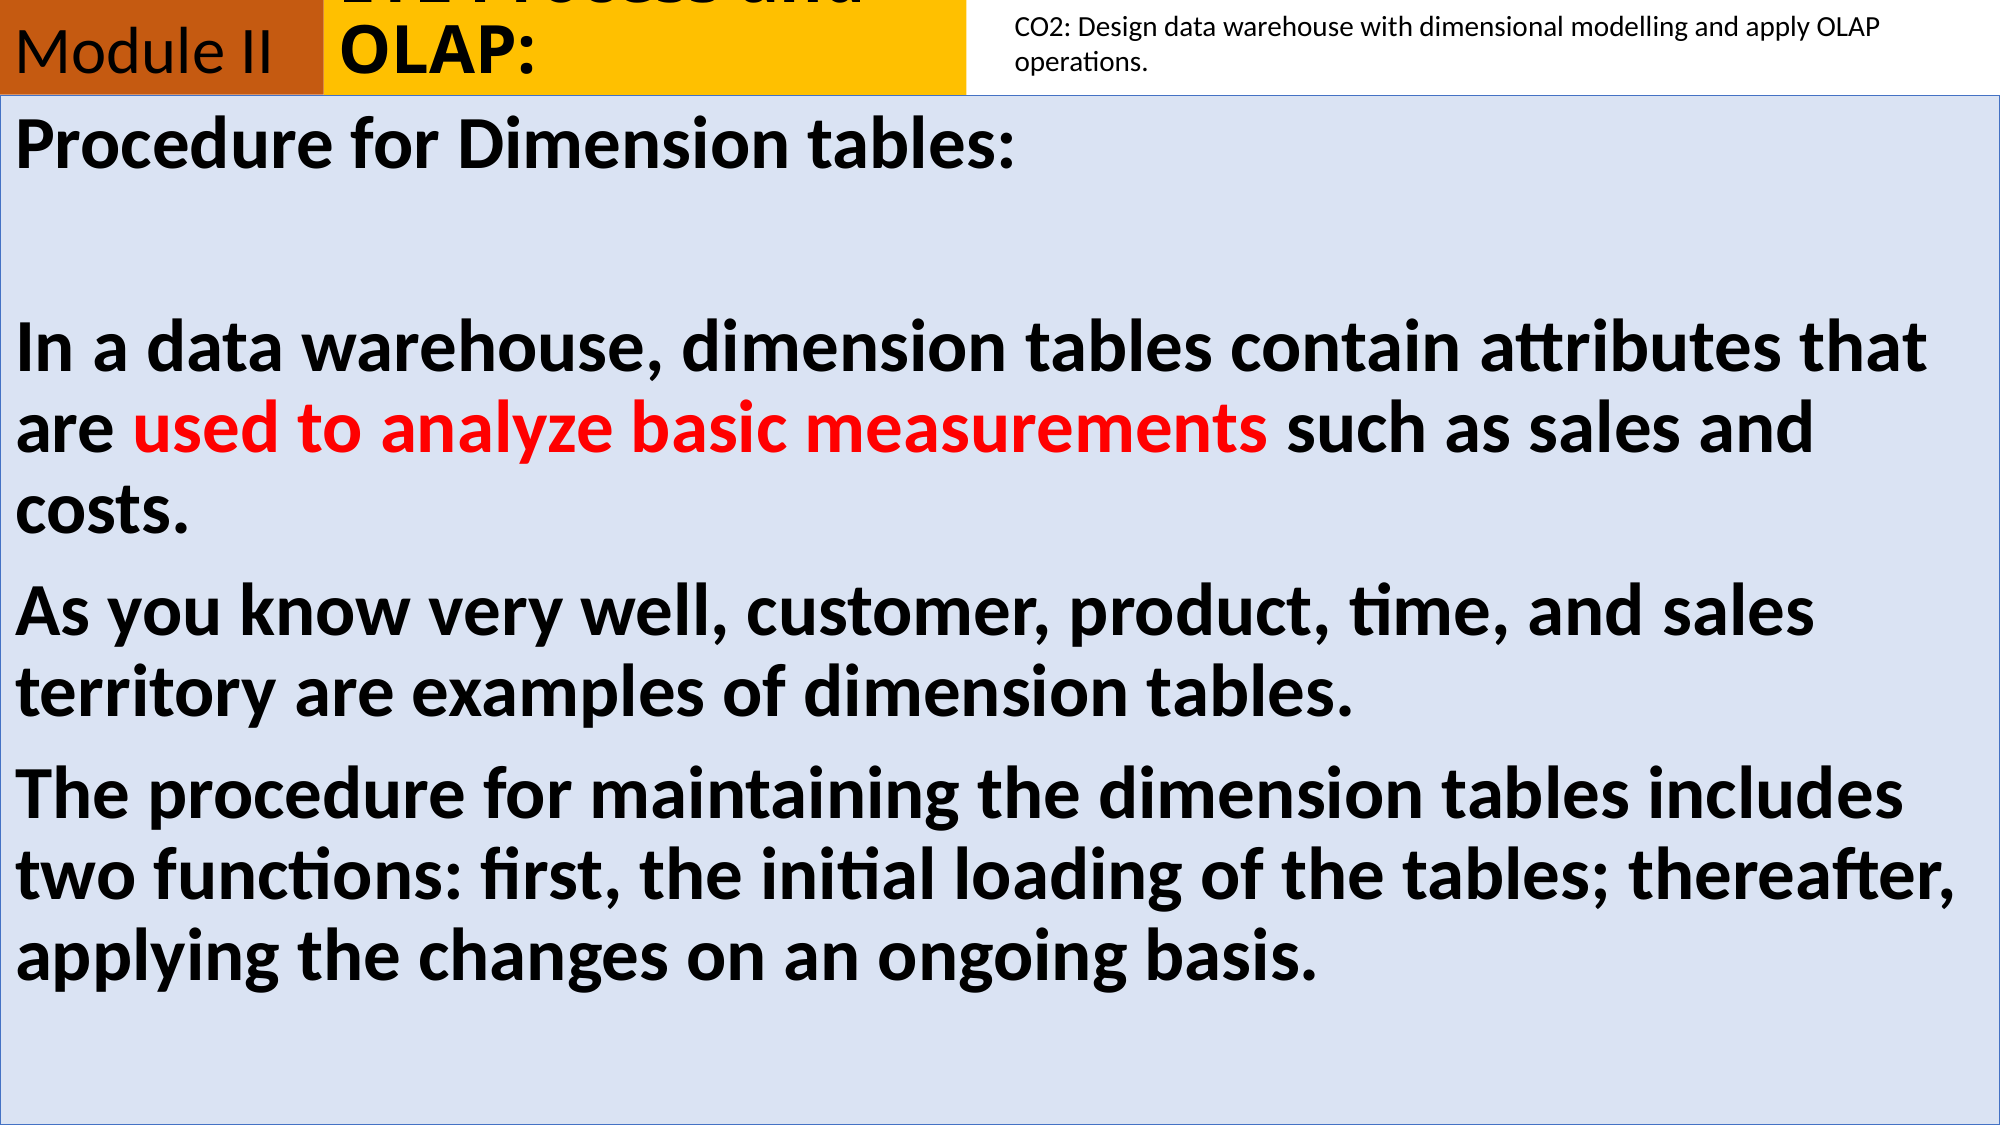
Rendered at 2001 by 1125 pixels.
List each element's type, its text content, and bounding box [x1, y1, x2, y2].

text_box CO2: Design data warehouse with dimensional modelling and apply OLAP operations. [999, 0, 2000, 120]
text_box Module II [0, 0, 324, 95]
subtitle Procedure for Dimension tables: In a data warehouse, dimension tables contain attributes that are used to analyze basic measurements such as sales and costs. As you know very well, customer, product, time, and sales territory are examples of dimension tables. The procedure for maintaining the dimension tables includes two functions: first, the initial loading of the tables; thereafter, applying the changes on an ongoing basis. [0, 95, 2000, 1125]
title ETL Process and OLAP: [324, 0, 967, 95]
